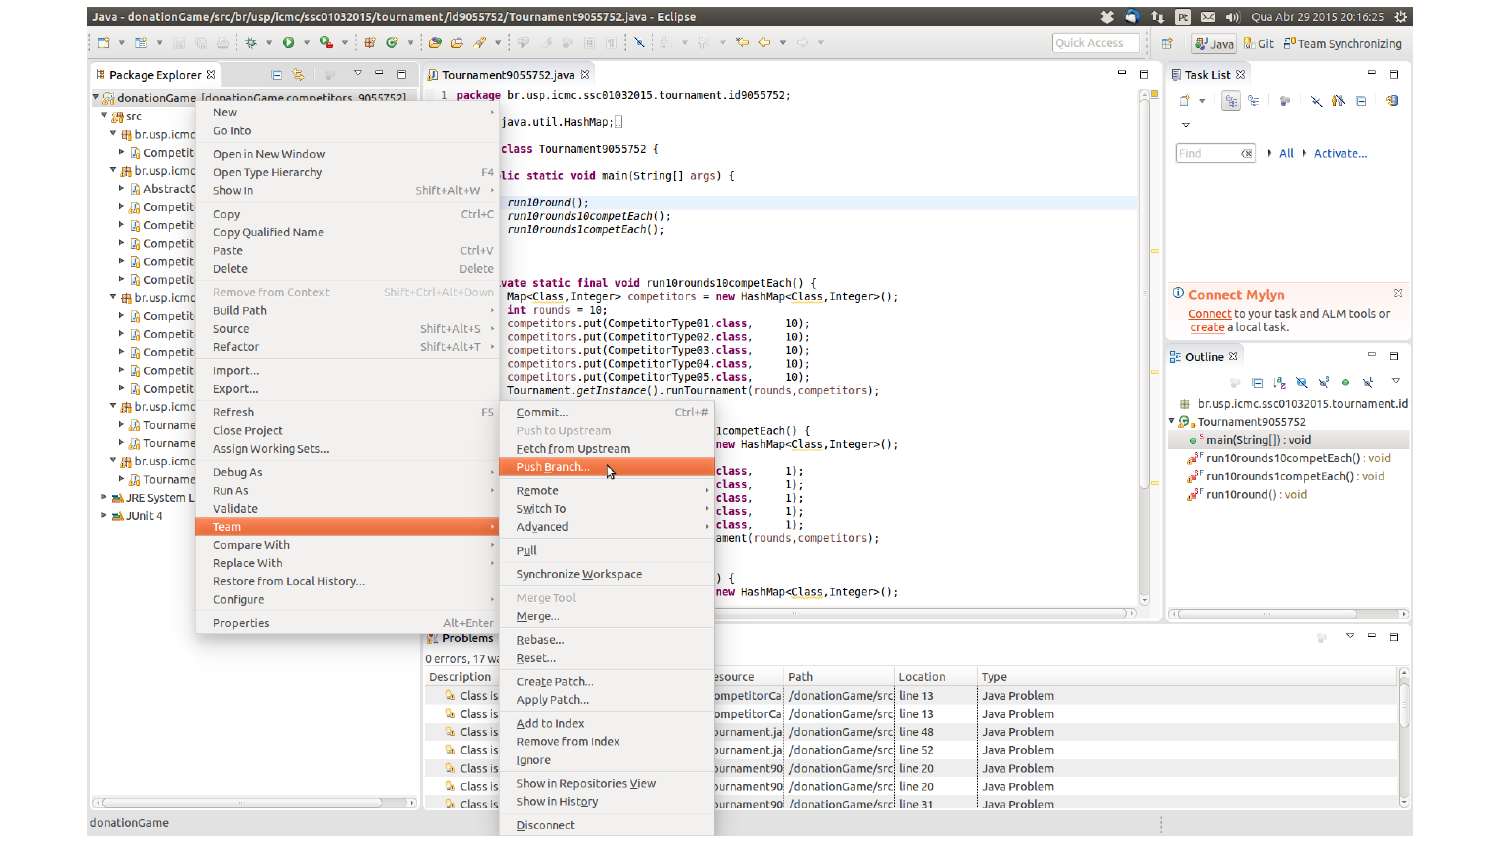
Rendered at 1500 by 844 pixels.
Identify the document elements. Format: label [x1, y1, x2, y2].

list [87, 7, 1413, 837]
